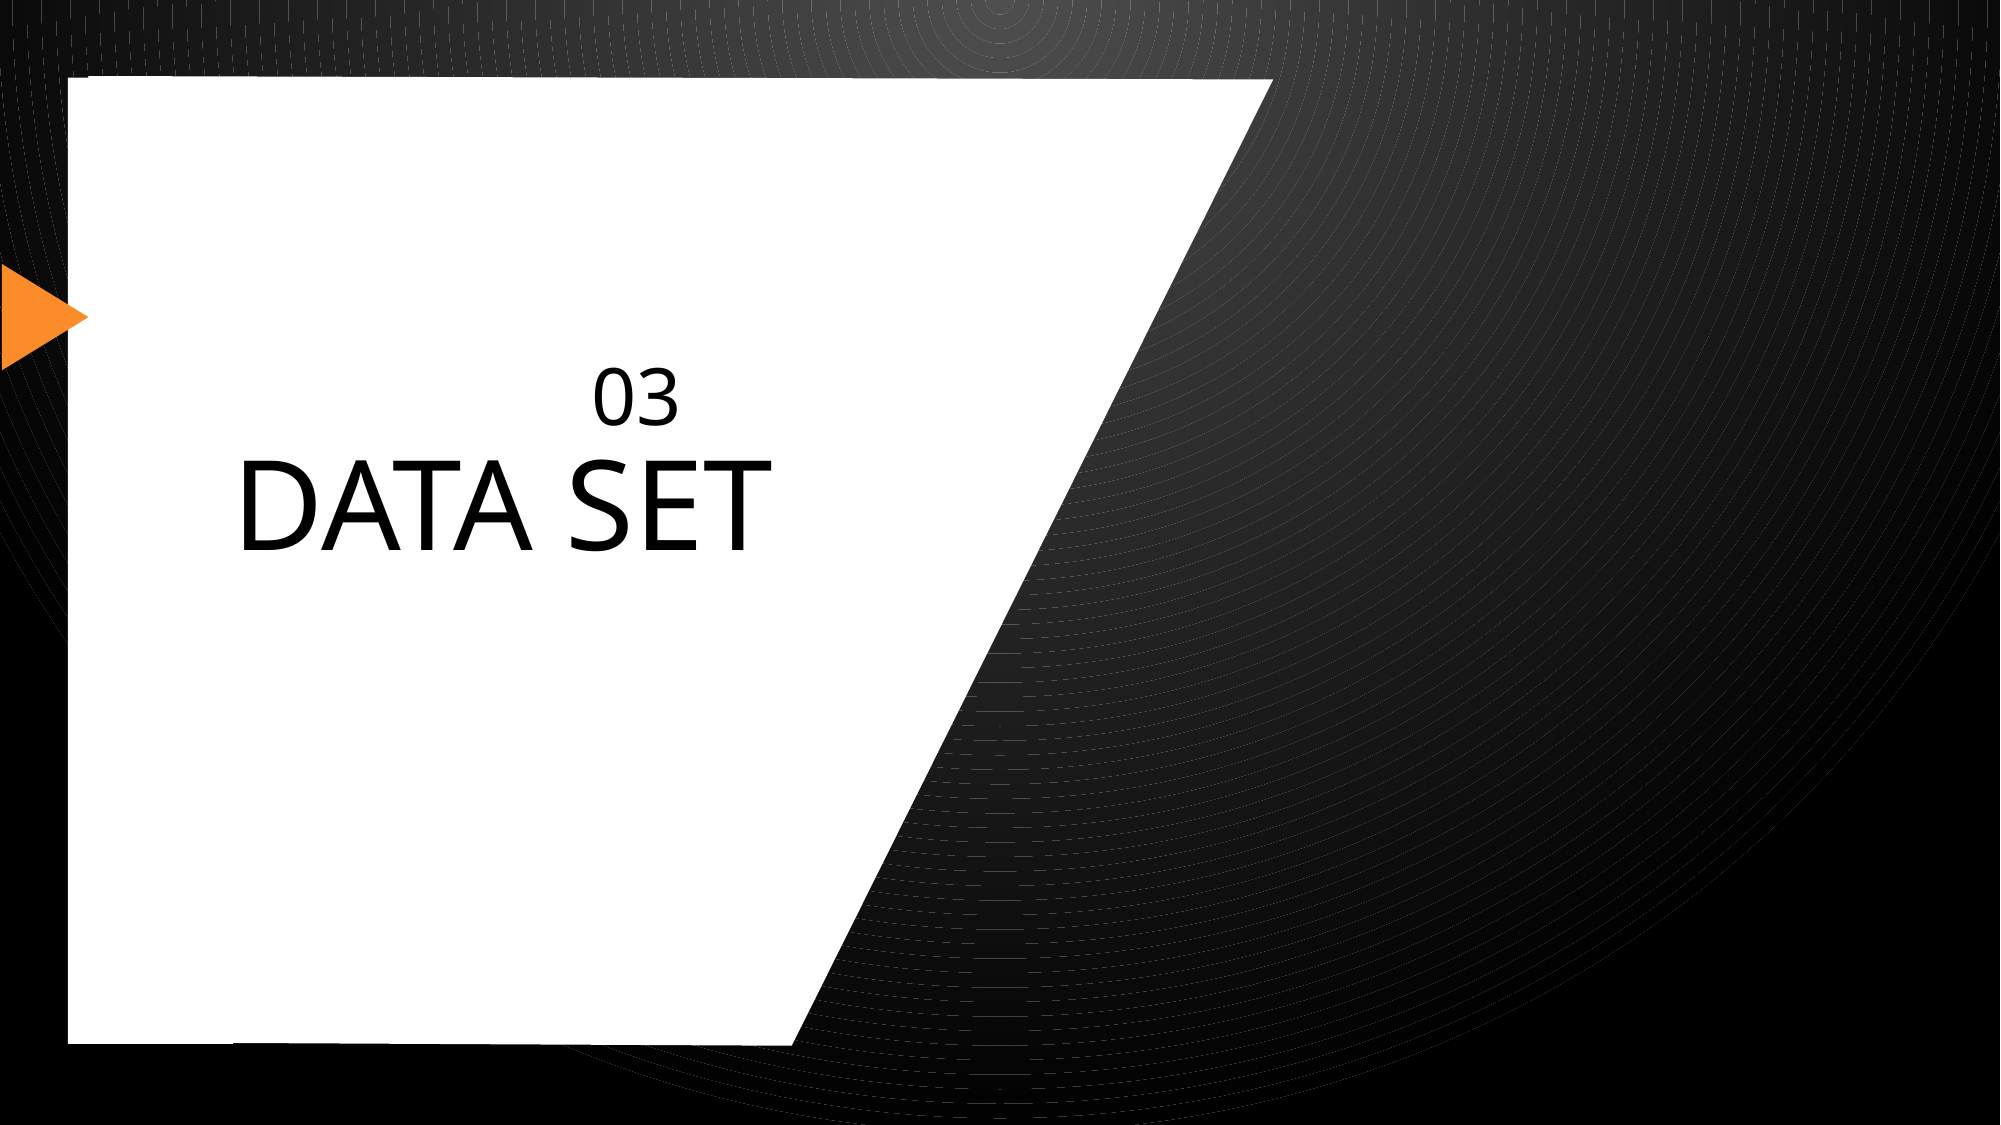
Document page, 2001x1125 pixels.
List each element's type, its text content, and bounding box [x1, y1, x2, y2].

title 03 Data Set [154, 263, 853, 861]
